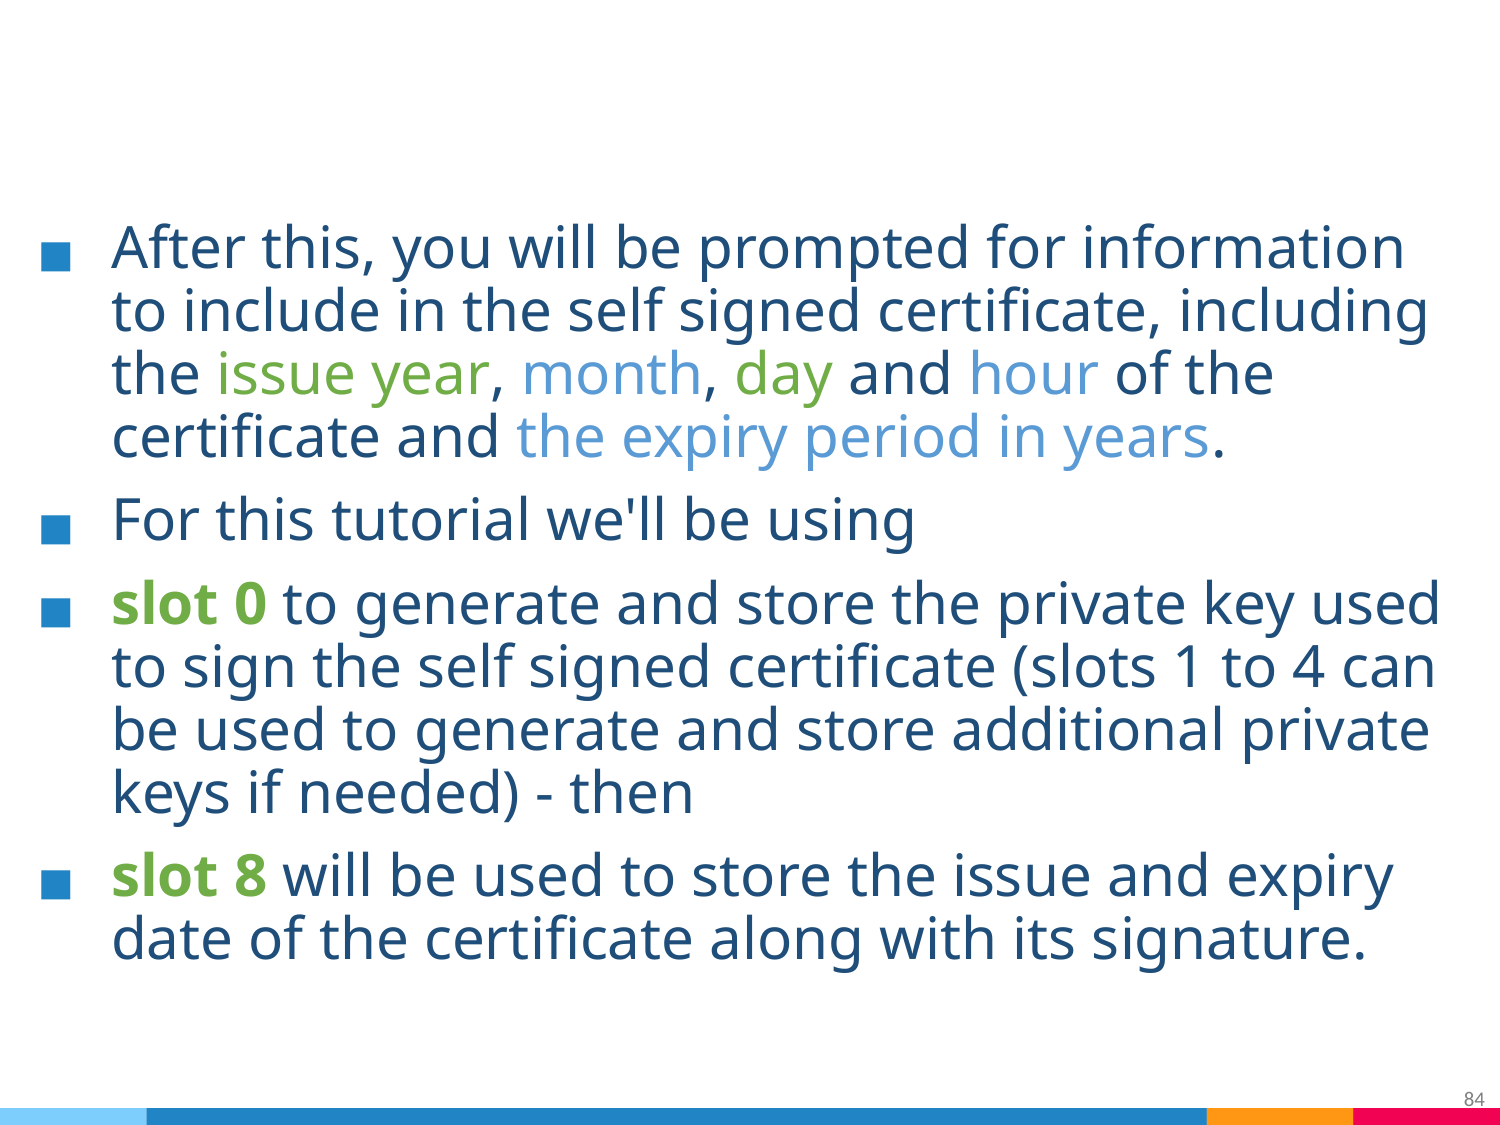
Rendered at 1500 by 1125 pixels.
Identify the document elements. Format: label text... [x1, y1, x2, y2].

slide_number ‹#› [1421, 1085, 1500, 1111]
list After this, you will be prompted for information to include in the self signed certificate, including the issue year, month, day and hour of the certificate and the expiry period in years. For this tutorial we'll be using slot 0 to generate and store the private key used to sign the self signed certificate (slots 1 to 4 can be used to generate and store additional private keys if needed) - then slot 8 will be used to store the issue and expiry date of the certificate along with its signature. [21, 210, 1482, 1086]
